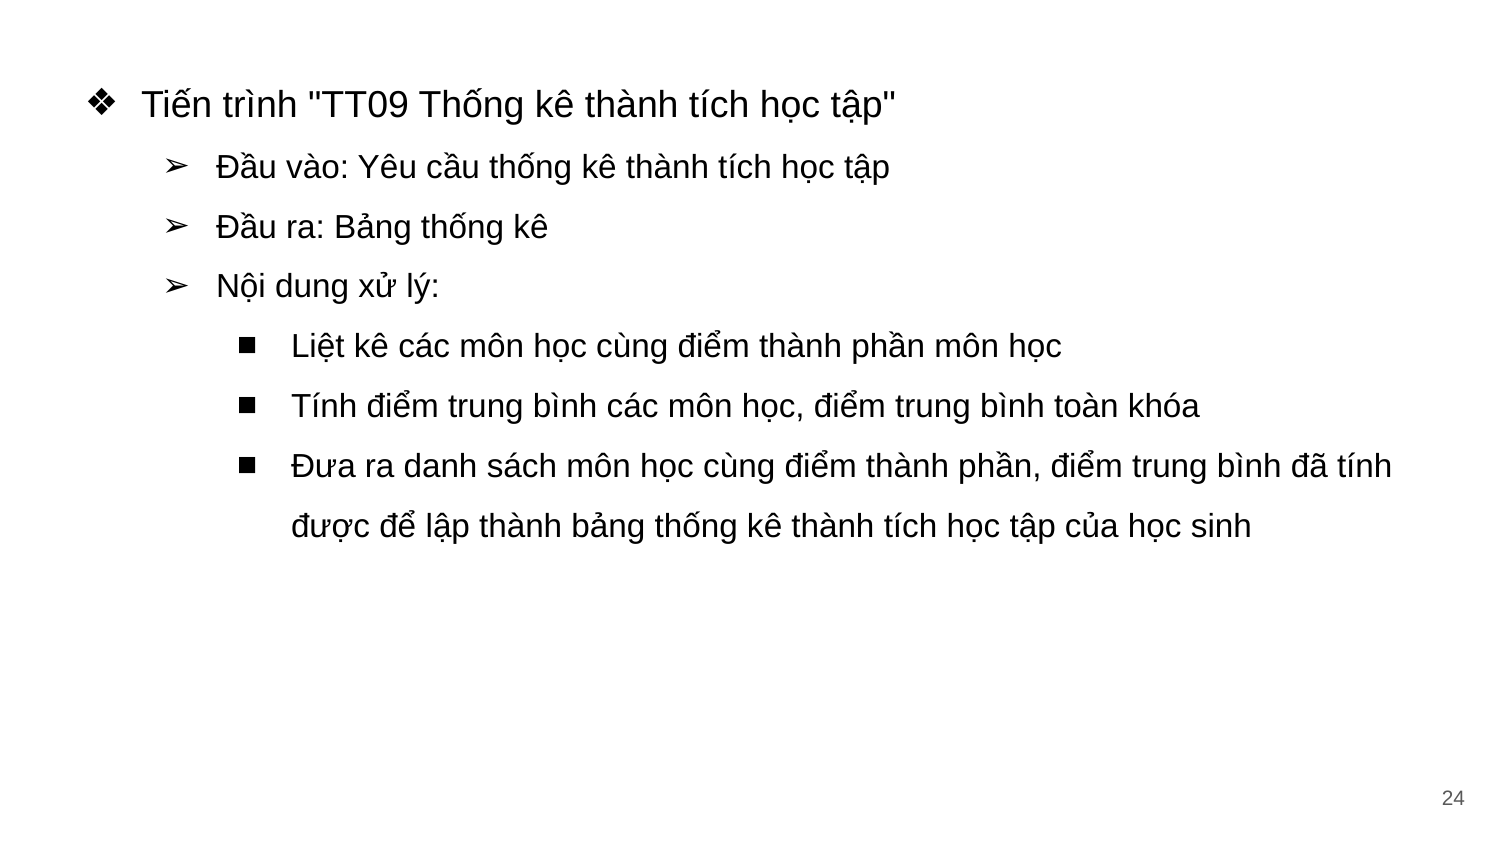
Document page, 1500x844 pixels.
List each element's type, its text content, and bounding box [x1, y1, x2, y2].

slide_number ‹#› [1389, 764, 1480, 830]
list Tiến trình "TT09 Thống kê thành tích học tập" Đầu vào: Yêu cầu thống kê thành tích học tập Đầu ra: Bảng thống kê Nội dung xử lý: Liệt kê các môn học cùng điểm thành phần môn học Tính điểm trung bình các môn học, điểm trung bình toàn khóa Đưa ra danh sách môn học cùng điểm thành phần, điểm trung bình đã tính được để lập thành bảng thống kê thành tích học tập của học sinh [51, 42, 1449, 750]
